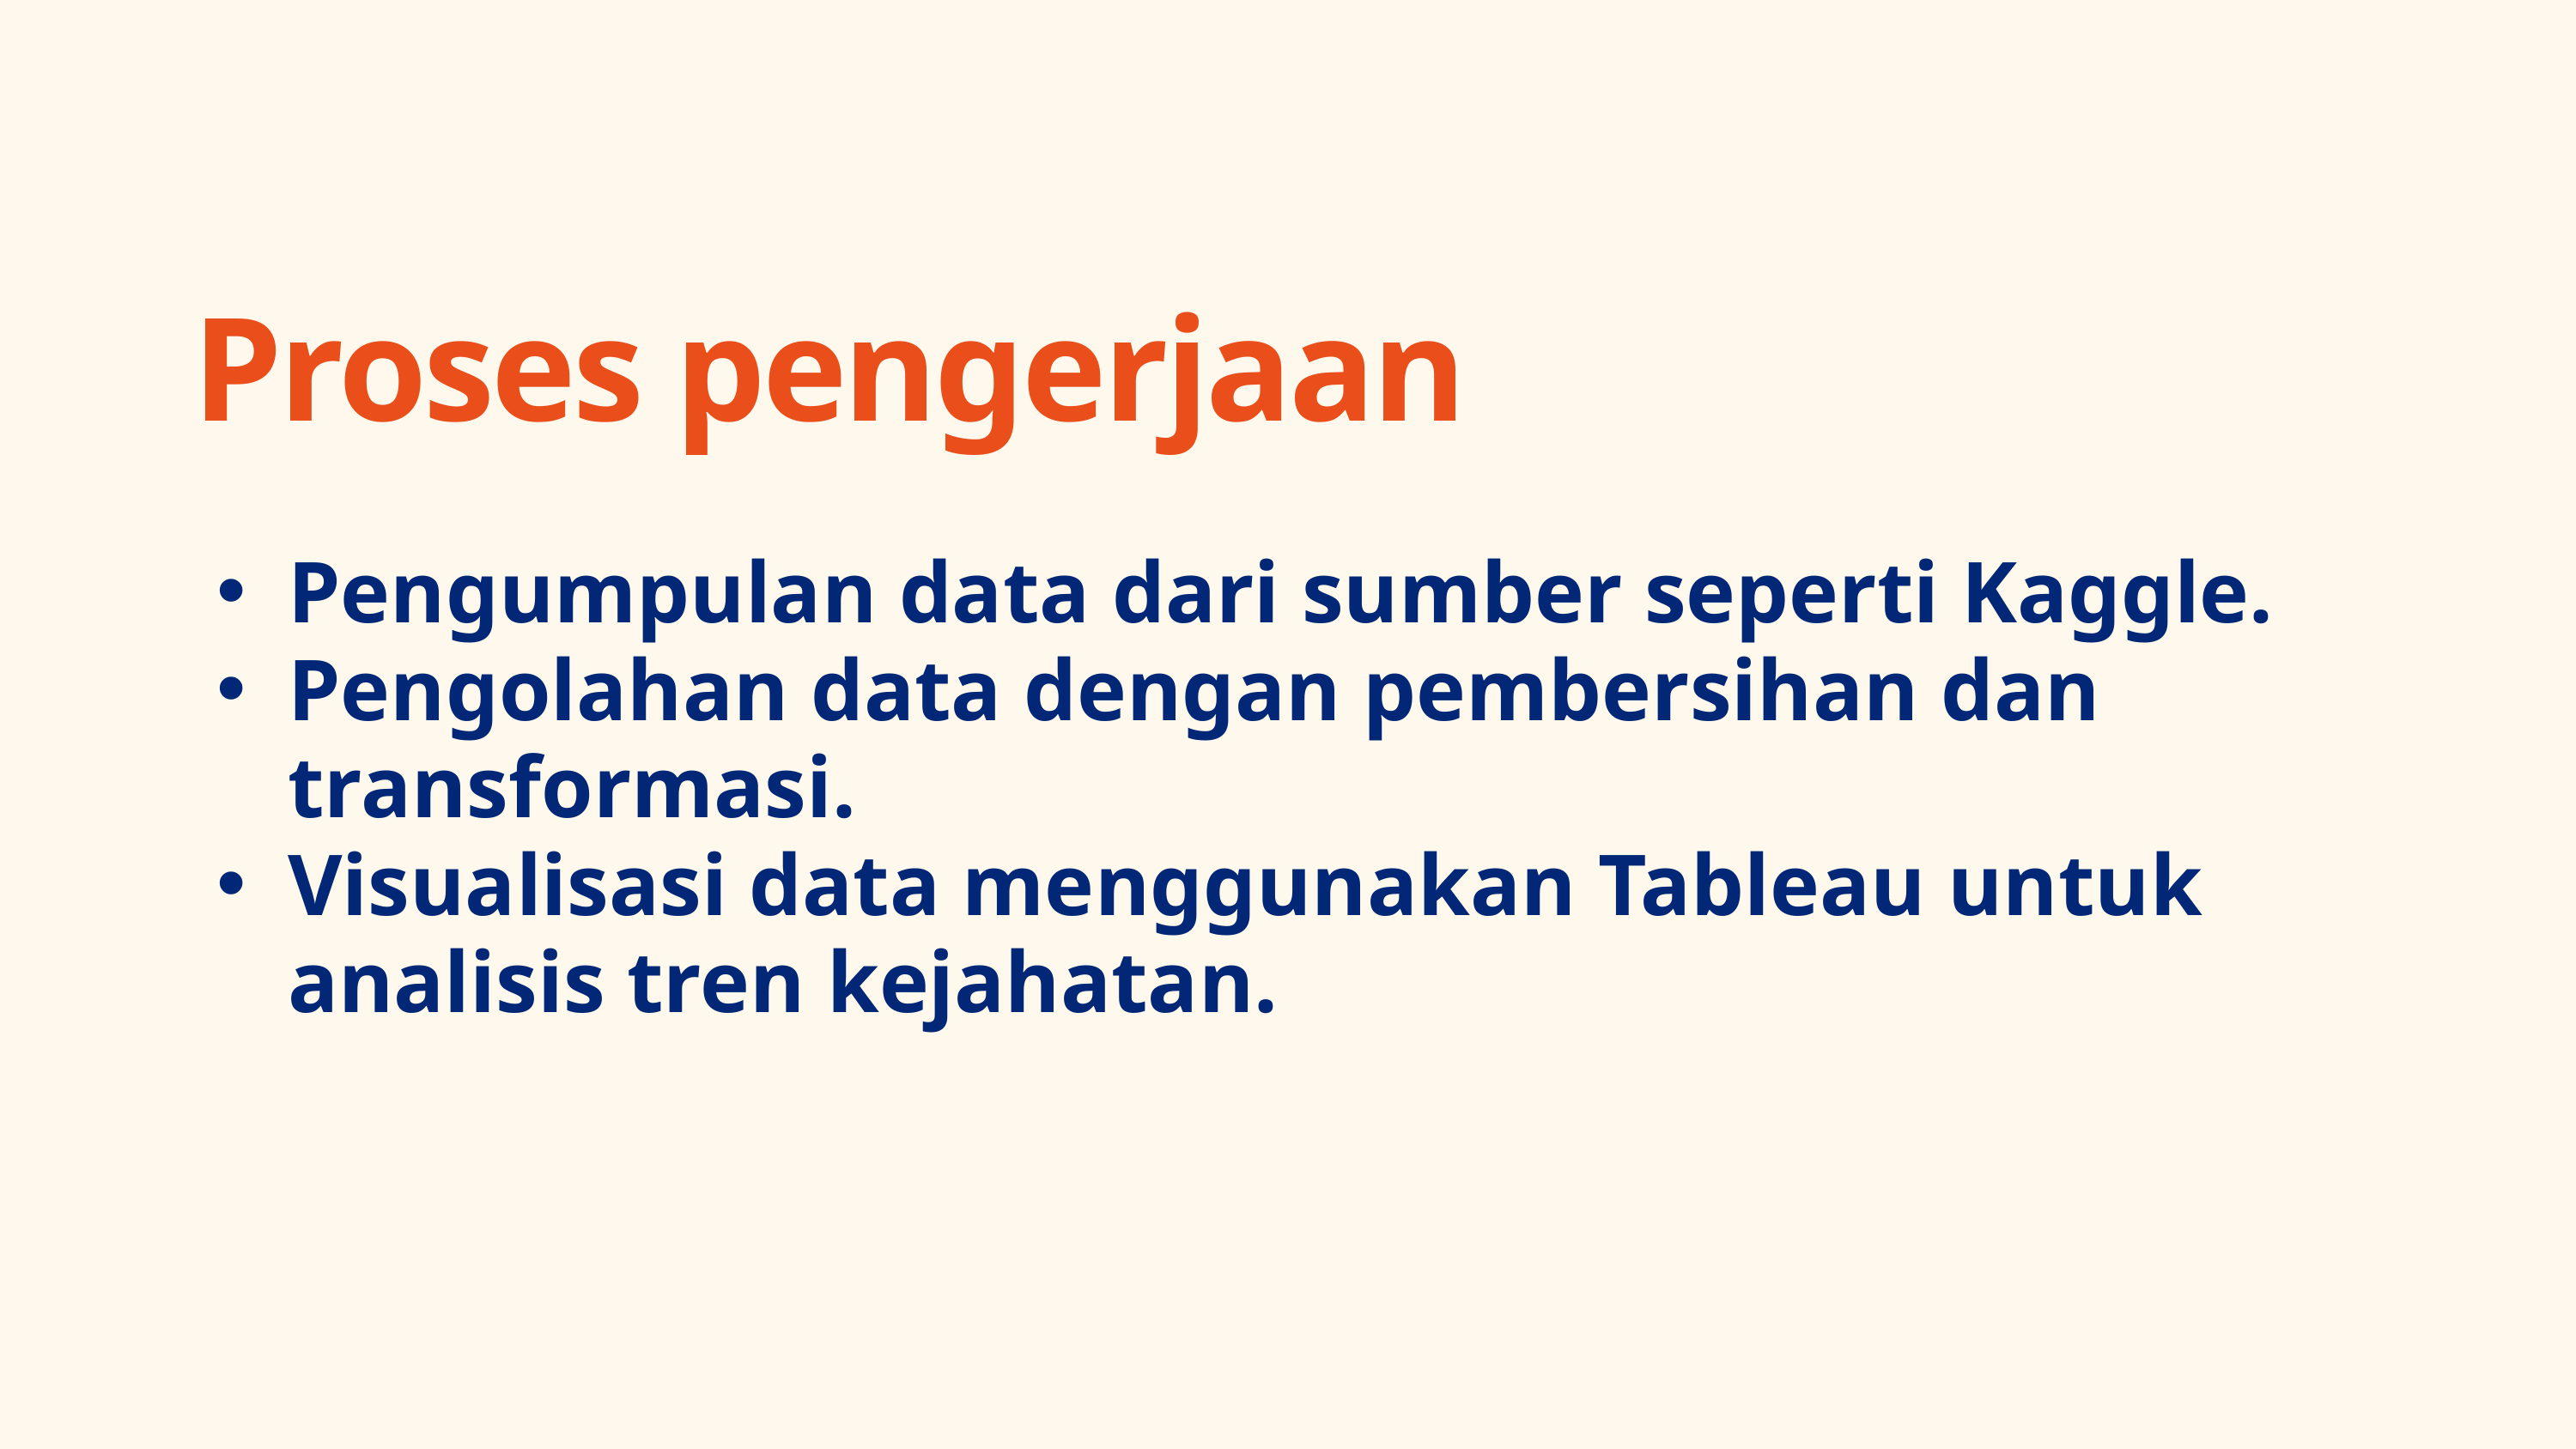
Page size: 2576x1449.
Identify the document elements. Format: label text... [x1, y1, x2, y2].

text_box Pengumpulan data dari sumber seperti Kaggle. Pengolahan data dengan pembersihan dan transformasi. Visualisasi data menggunakan Tableau untuk analisis tren kejahatan. [144, 542, 2432, 1030]
text_box Proses pengerjaan [192, 324, 2293, 450]
